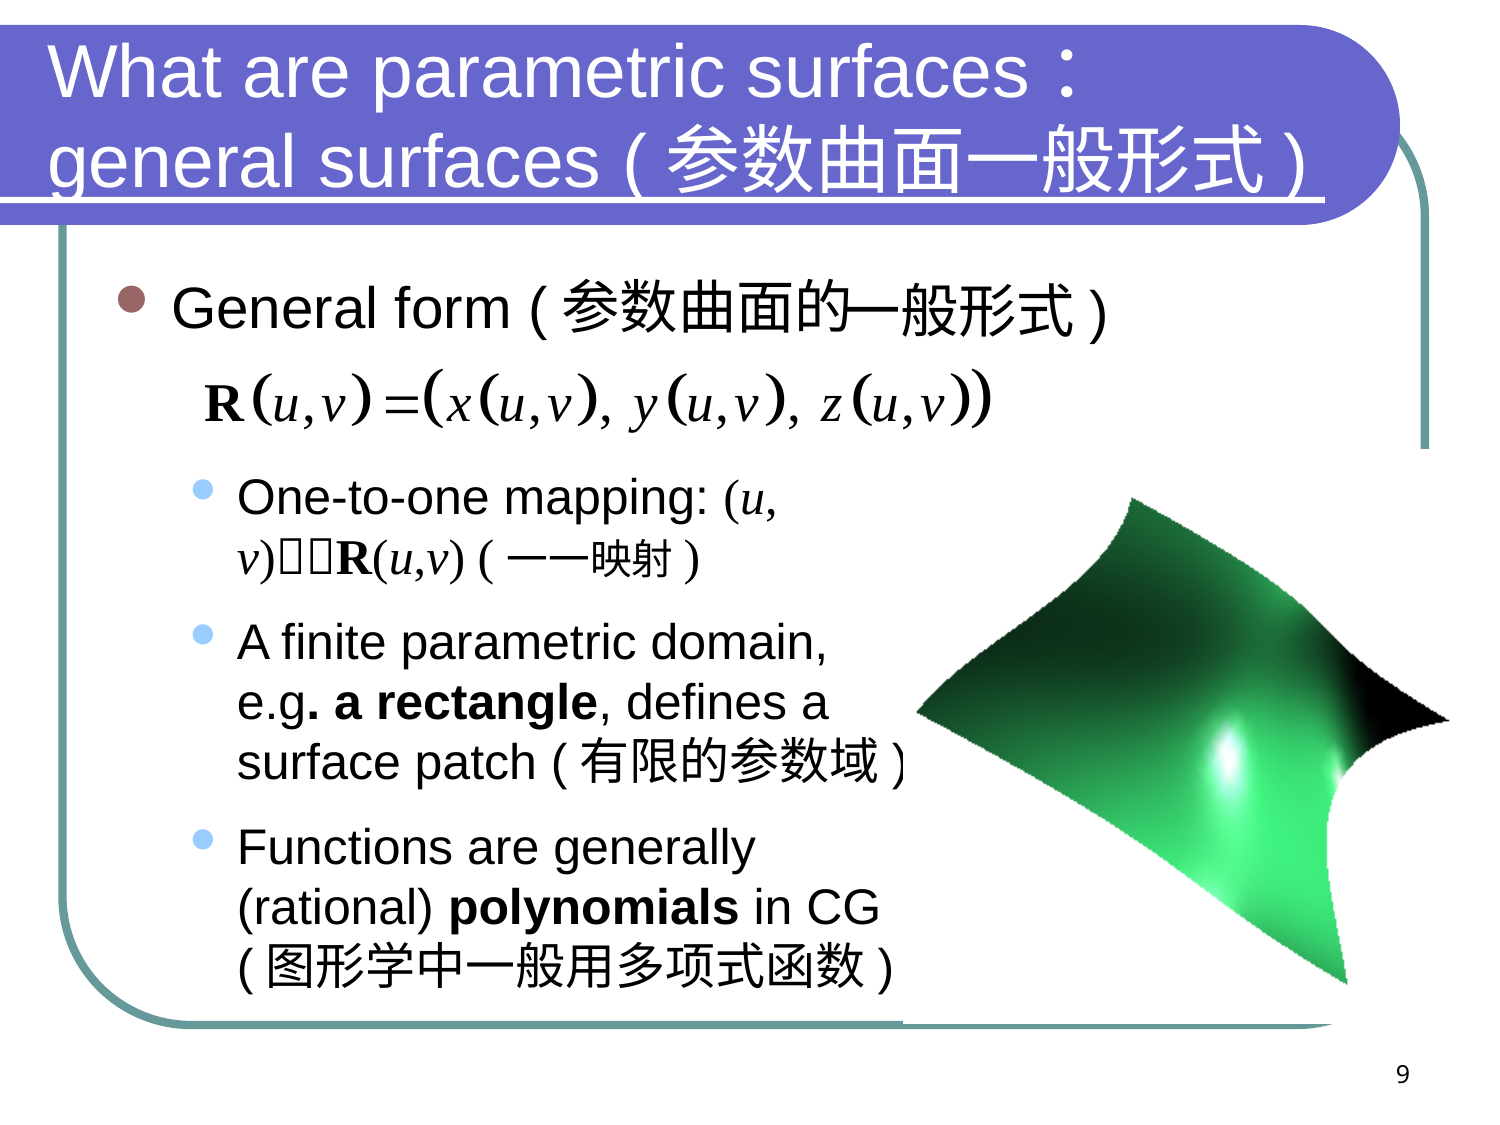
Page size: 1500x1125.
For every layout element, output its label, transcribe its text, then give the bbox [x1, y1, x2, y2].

title What are parametric surfaces：general surfaces (参数曲面一般形式) [31, 37, 1348, 188]
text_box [194, 359, 1000, 459]
slide_number 9 [1074, 1032, 1426, 1101]
picture [903, 449, 1465, 1024]
list General form (参数曲面的 One-to-one mapping: (u, v)R(u,v) (一一映射) A finite parametric domain, e.g. a rectangle, defines a surface patch (有限的参数域) Functions are generally (rational) polynomials in CG (图形学中一般用多项式函数) [99, 262, 928, 988]
text_box 一般形式) [827, 267, 1124, 352]
